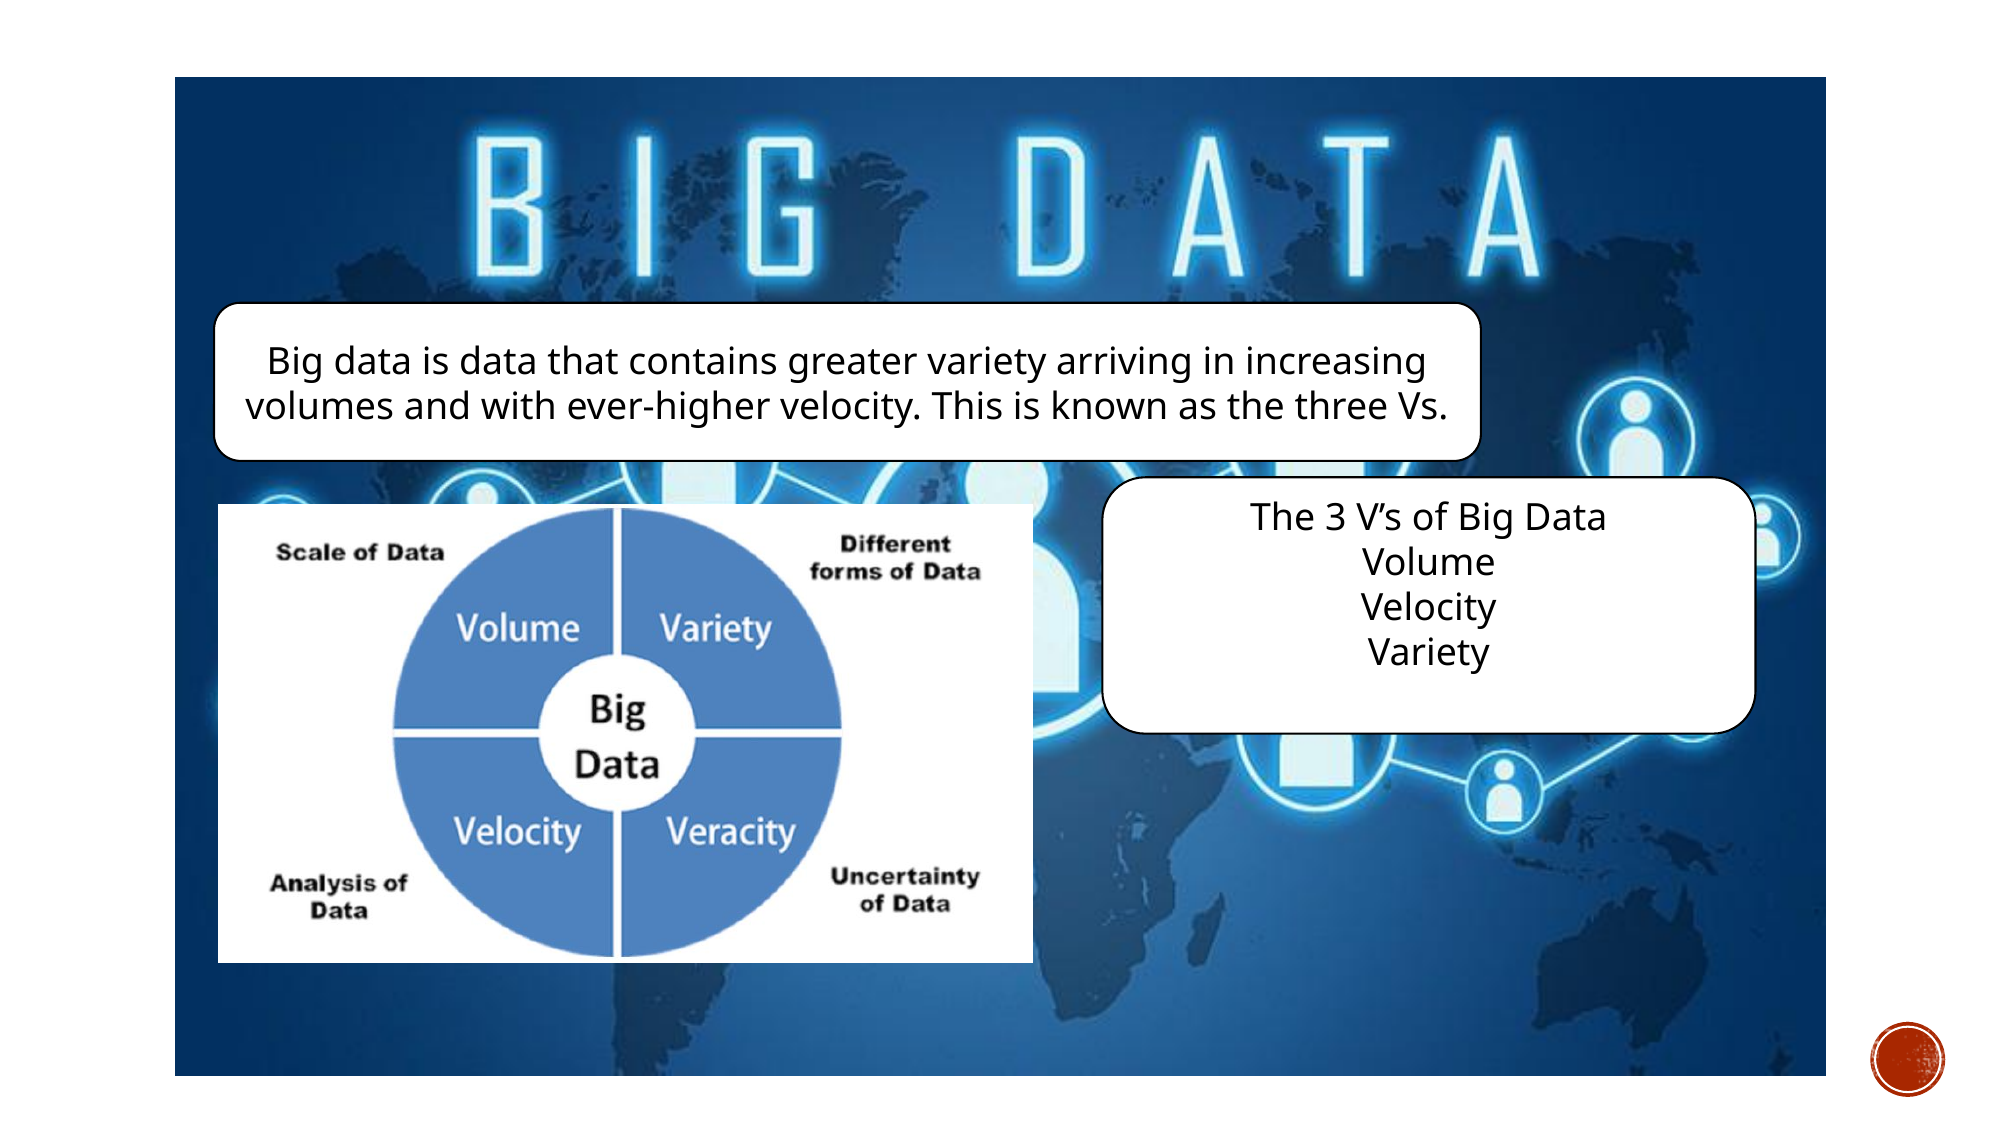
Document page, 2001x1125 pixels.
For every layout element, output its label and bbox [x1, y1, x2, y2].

list [175, 77, 1826, 1077]
picture [218, 504, 1033, 963]
picture [1870, 1021, 1946, 1097]
